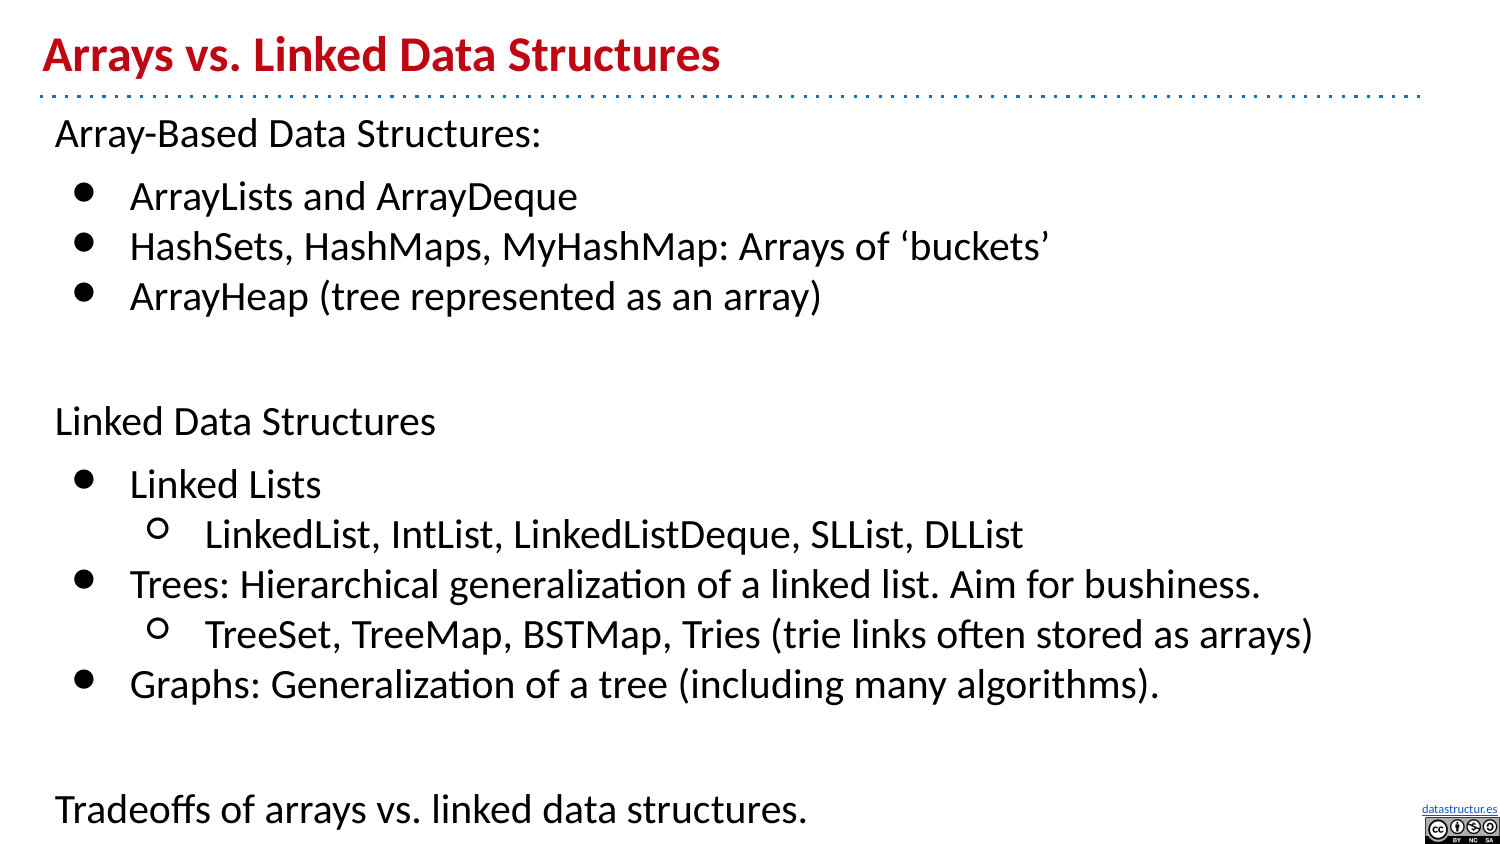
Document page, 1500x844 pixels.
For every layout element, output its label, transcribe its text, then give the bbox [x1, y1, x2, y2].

picture [1425, 817, 1500, 844]
list Array-Based Data Structures: ArrayLists and ArrayDeque HashSets, HashMaps, MyHashMap: Arrays of ‘buckets’ ArrayHeap (tree represented as an array) Linked Data Structures Linked Lists LinkedList, IntList, LinkedListDeque, SLList, DLList Trees: Hierarchical generalization of a linked list. Aim for bushiness. TreeSet, TreeMap, BSTMap, Tries (trie links often stored as arrays) Graphs: Generalization of a tree (including many algorithms). Tradeoffs of arrays vs. linked data structures. [39, 91, 1425, 824]
title Arrays vs. Linked Data Structures [27, 15, 1378, 97]
